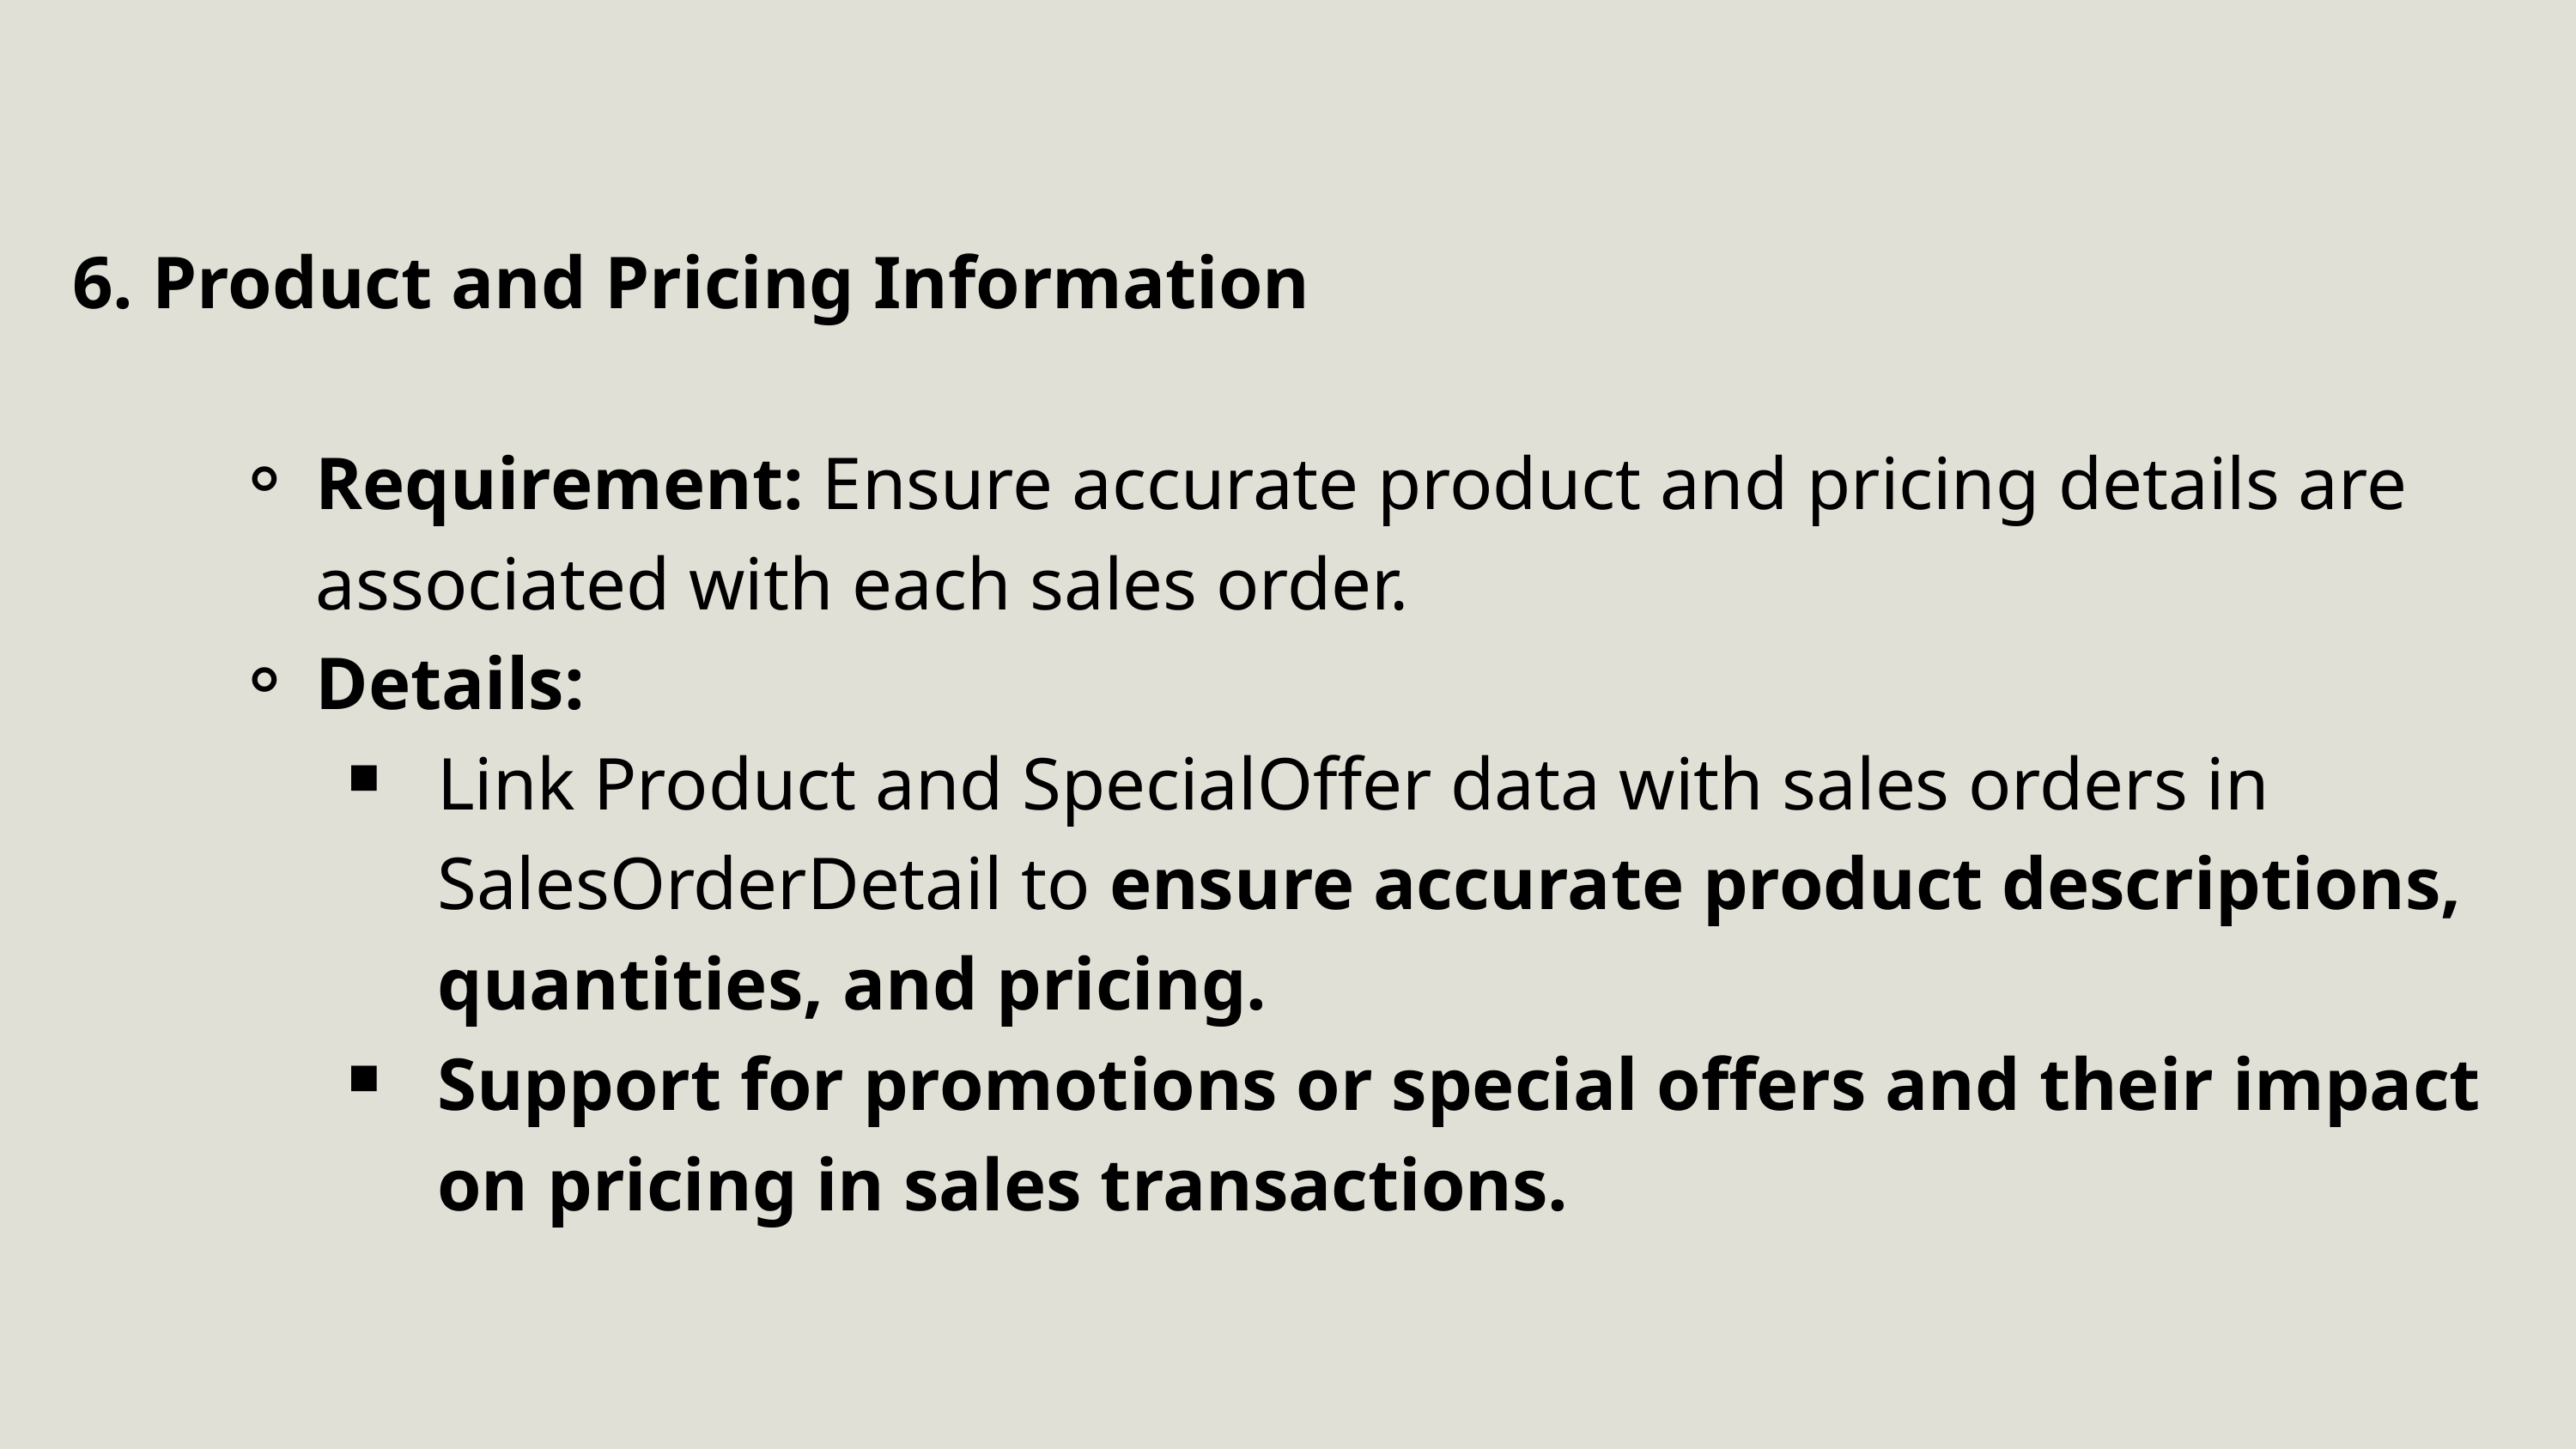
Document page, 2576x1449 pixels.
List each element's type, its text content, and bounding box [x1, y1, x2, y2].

text_box 6. Product and Pricing Information Requirement: Ensure accurate product and pricing details are associated with each sales order. Details: Link Product and SpecialOffer data with sales orders in SalesOrderDetail to ensure accurate product descriptions, quantities, and pricing. Support for promotions or special offers and their impact on pricing in sales transactions. [72, 222, 2504, 1225]
